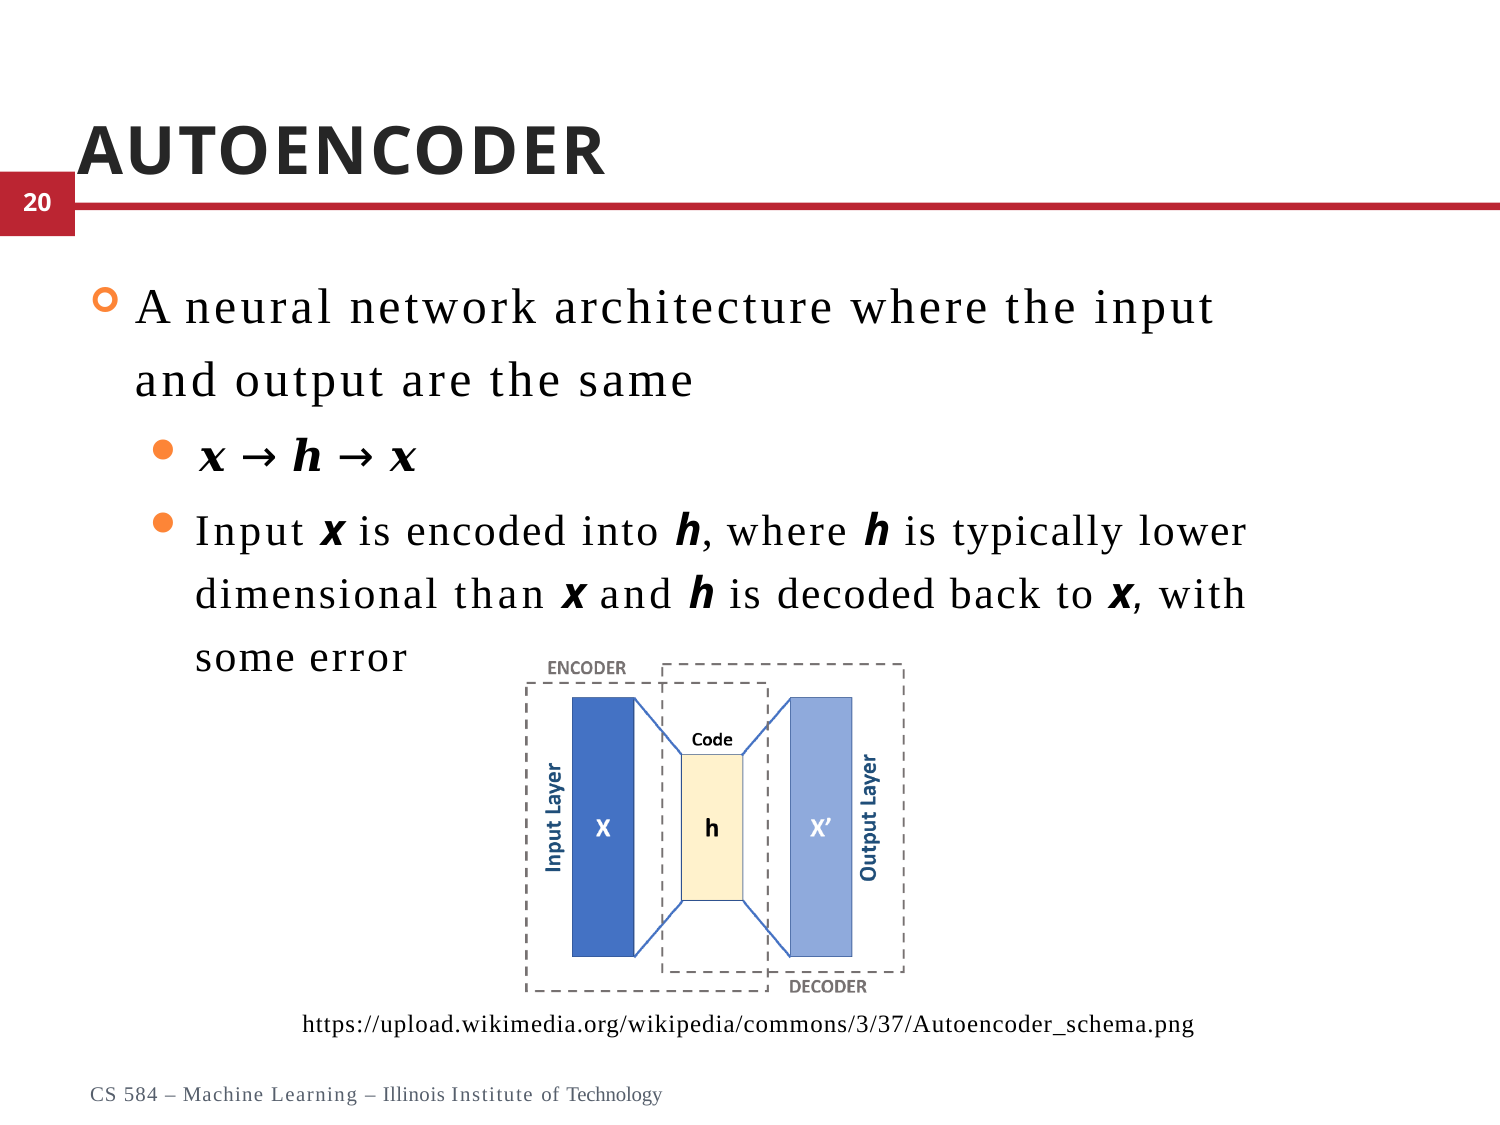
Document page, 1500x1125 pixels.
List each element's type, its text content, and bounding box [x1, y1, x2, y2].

text_box A neural network architecture where the input and output are the same 𝒙 → 𝒉 → 𝒙 Input x is encoded into h, where h is typically lower dimensional than x and h is decoded back to x, with some error [87, 259, 1249, 680]
footer CS 584 – Machine Learning – Illinois Institute of Technology [87, 1080, 680, 1125]
text_box 14 https://upload.wikimedia.org/wikipedia/commons/3/37/Autoencoder_schema.png [300, 955, 1403, 1038]
title AutoEncoder [75, 0, 1425, 188]
picture [524, 660, 906, 994]
